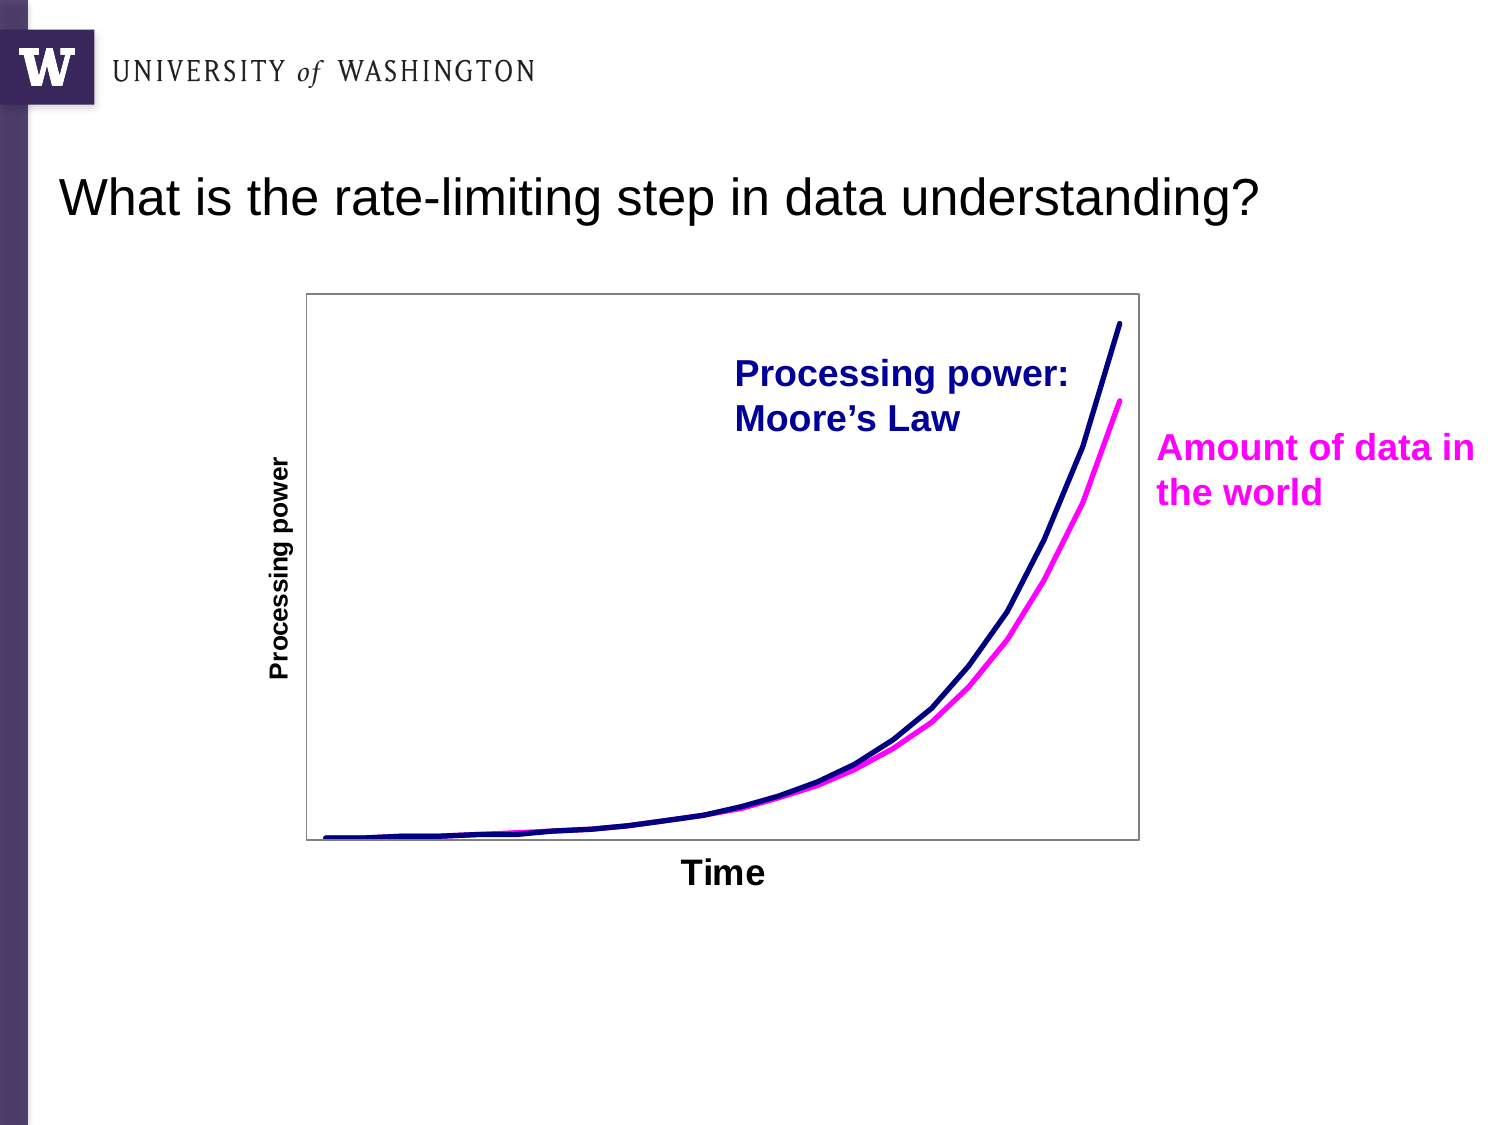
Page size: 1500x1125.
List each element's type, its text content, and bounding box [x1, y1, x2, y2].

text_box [228, 265, 1168, 934]
picture [19, 48, 75, 86]
title What is the rate-limiting step in data understanding? [43, 123, 1469, 265]
text_box Amount of data in the world [1173, 415, 1500, 521]
picture [112, 59, 534, 88]
